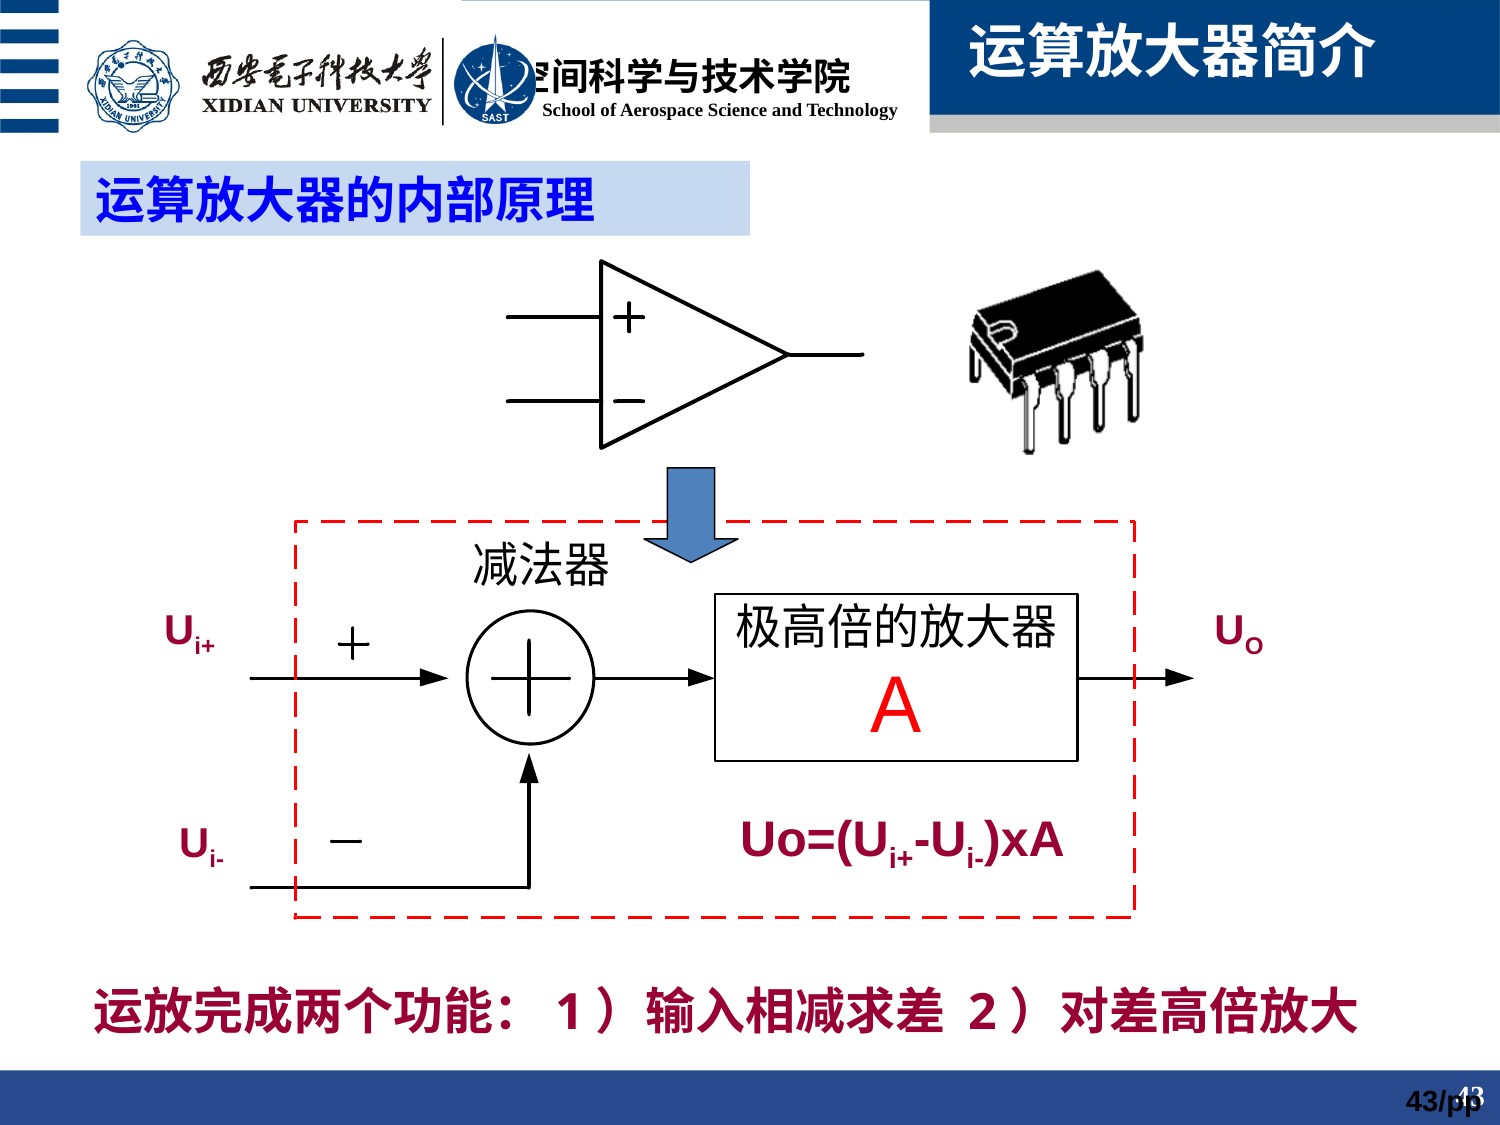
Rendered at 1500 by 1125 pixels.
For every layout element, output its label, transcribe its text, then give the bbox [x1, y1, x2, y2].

text_box Ui- [164, 808, 213, 880]
text_box [667, 467, 715, 513]
text_box 运放完成两个功能：1）输入相减求差 2）对差高倍放大 [53, 971, 1400, 1047]
text_box 43/pp [1312, 1074, 1497, 1116]
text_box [915, 255, 1176, 459]
picture [0, 0, 1500, 1070]
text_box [218, 515, 1223, 924]
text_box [501, 255, 869, 454]
text_box 运算放大器的内部原理 [80, 160, 750, 236]
text_box 运算放大器简介 [954, 7, 1392, 92]
text_box UO [1227, 595, 1279, 667]
text_box Ui+ [149, 595, 213, 667]
